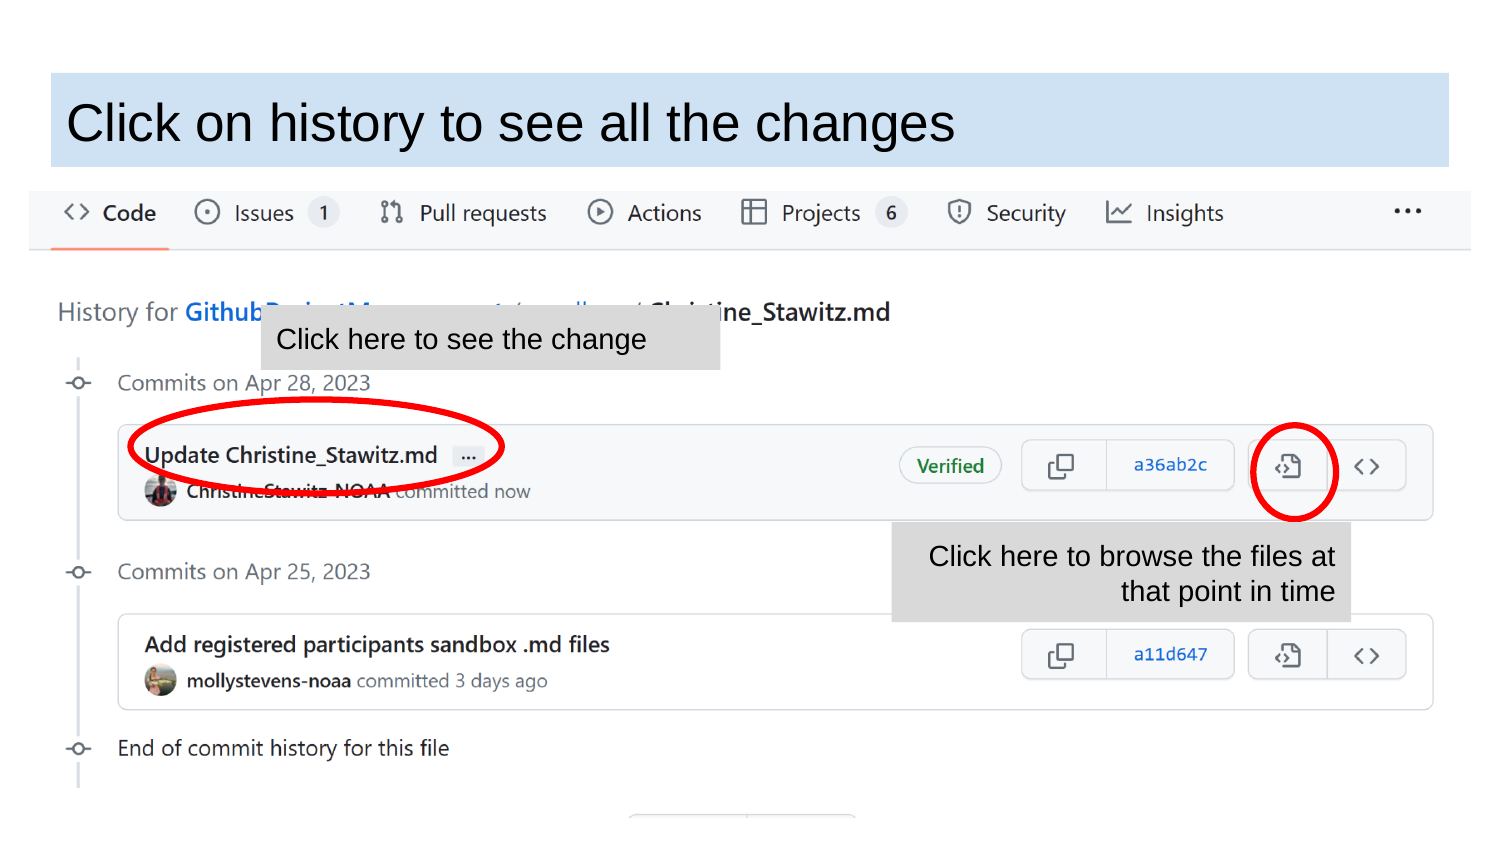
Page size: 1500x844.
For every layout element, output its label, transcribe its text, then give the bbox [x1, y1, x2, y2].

title Click on history to see all the changes [51, 72, 1449, 167]
picture [29, 191, 1471, 818]
